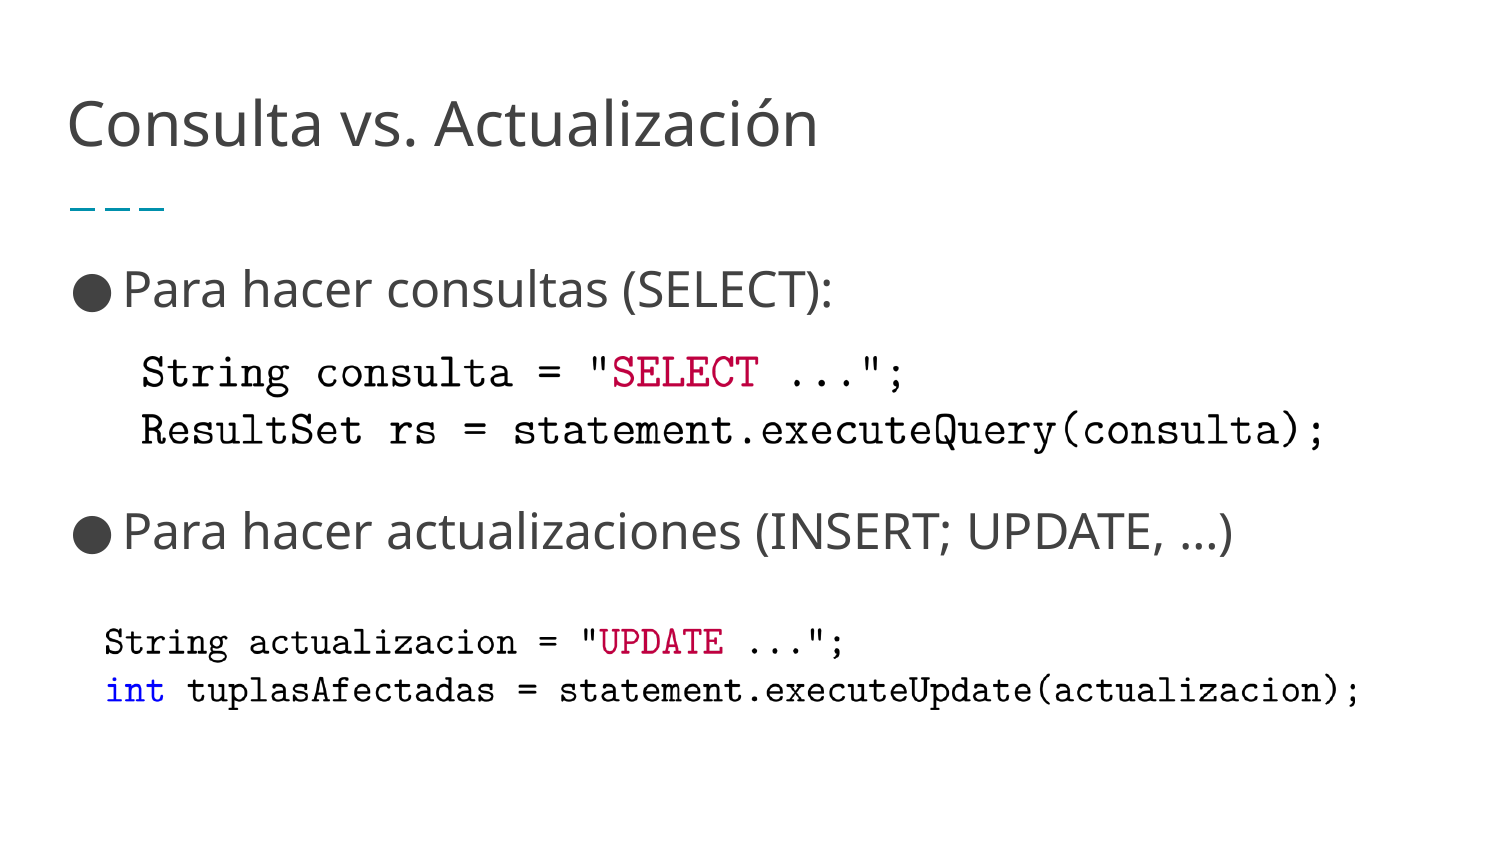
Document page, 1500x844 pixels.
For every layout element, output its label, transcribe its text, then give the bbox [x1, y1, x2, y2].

list Para hacer consultas (SELECT): Para hacer actualizaciones (INSERT; UPDATE, …) [51, 240, 1449, 750]
picture [105, 627, 1356, 710]
title Consulta vs. Actualización [51, 61, 1449, 182]
picture [141, 355, 1319, 454]
